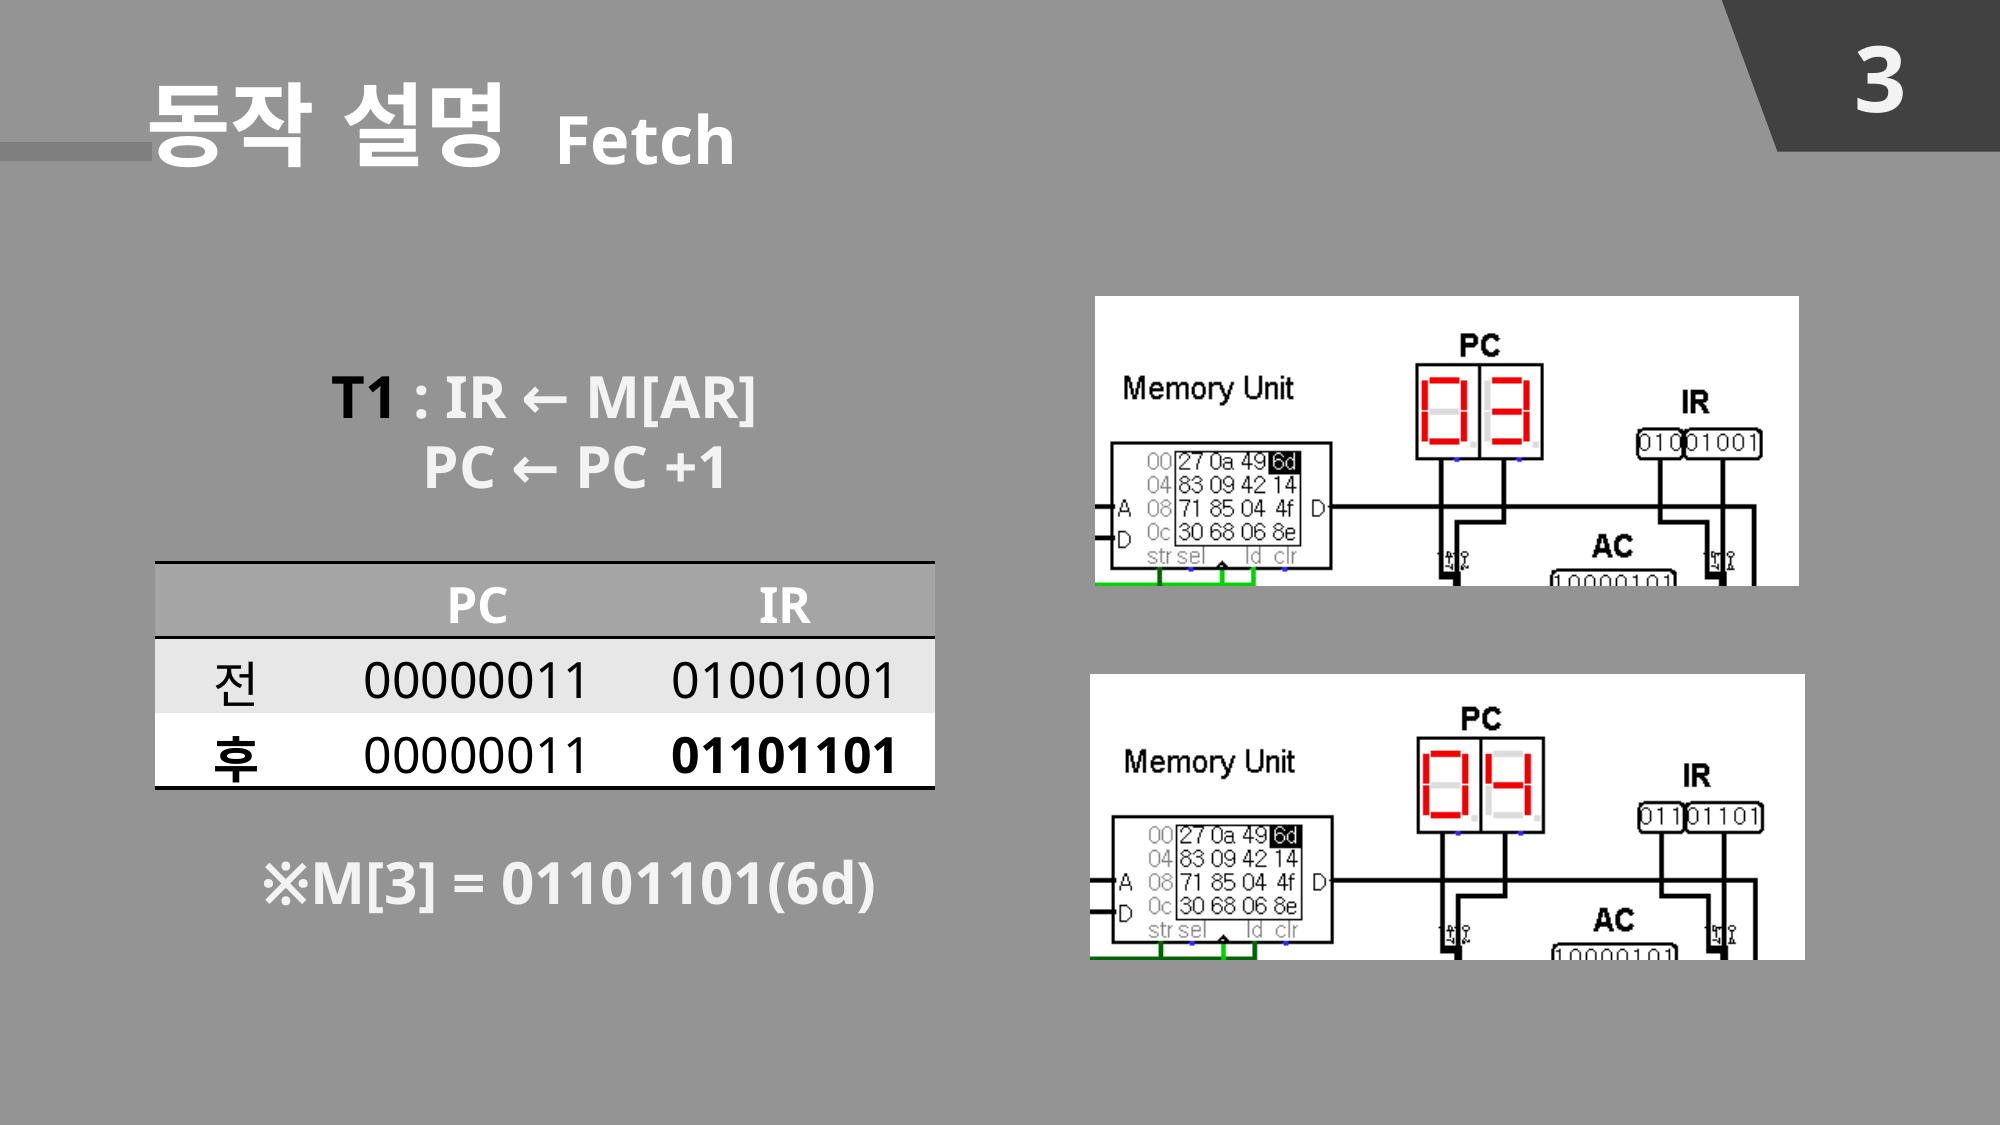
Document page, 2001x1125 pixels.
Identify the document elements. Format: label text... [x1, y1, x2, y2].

table_cell 전 [155, 639, 319, 713]
text_box T1 : IR ← M[AR] PC ← PC +1 [316, 352, 774, 508]
table_header IR [637, 564, 935, 636]
text_box 동작 설명 [131, 60, 526, 186]
table_cell 01101101 [637, 713, 935, 786]
table_cell 후 [155, 713, 319, 786]
text_box Fetch [539, 90, 753, 186]
picture [1095, 296, 1799, 586]
table_cell 01001001 [637, 639, 935, 713]
table_header [155, 564, 319, 636]
table_cell 00000011 [319, 639, 637, 713]
table_cell 00000011 [319, 713, 637, 786]
table_header PC [319, 564, 637, 636]
text_box ※M[3] = 01101101(6d) [246, 838, 892, 924]
picture [1090, 674, 1805, 960]
